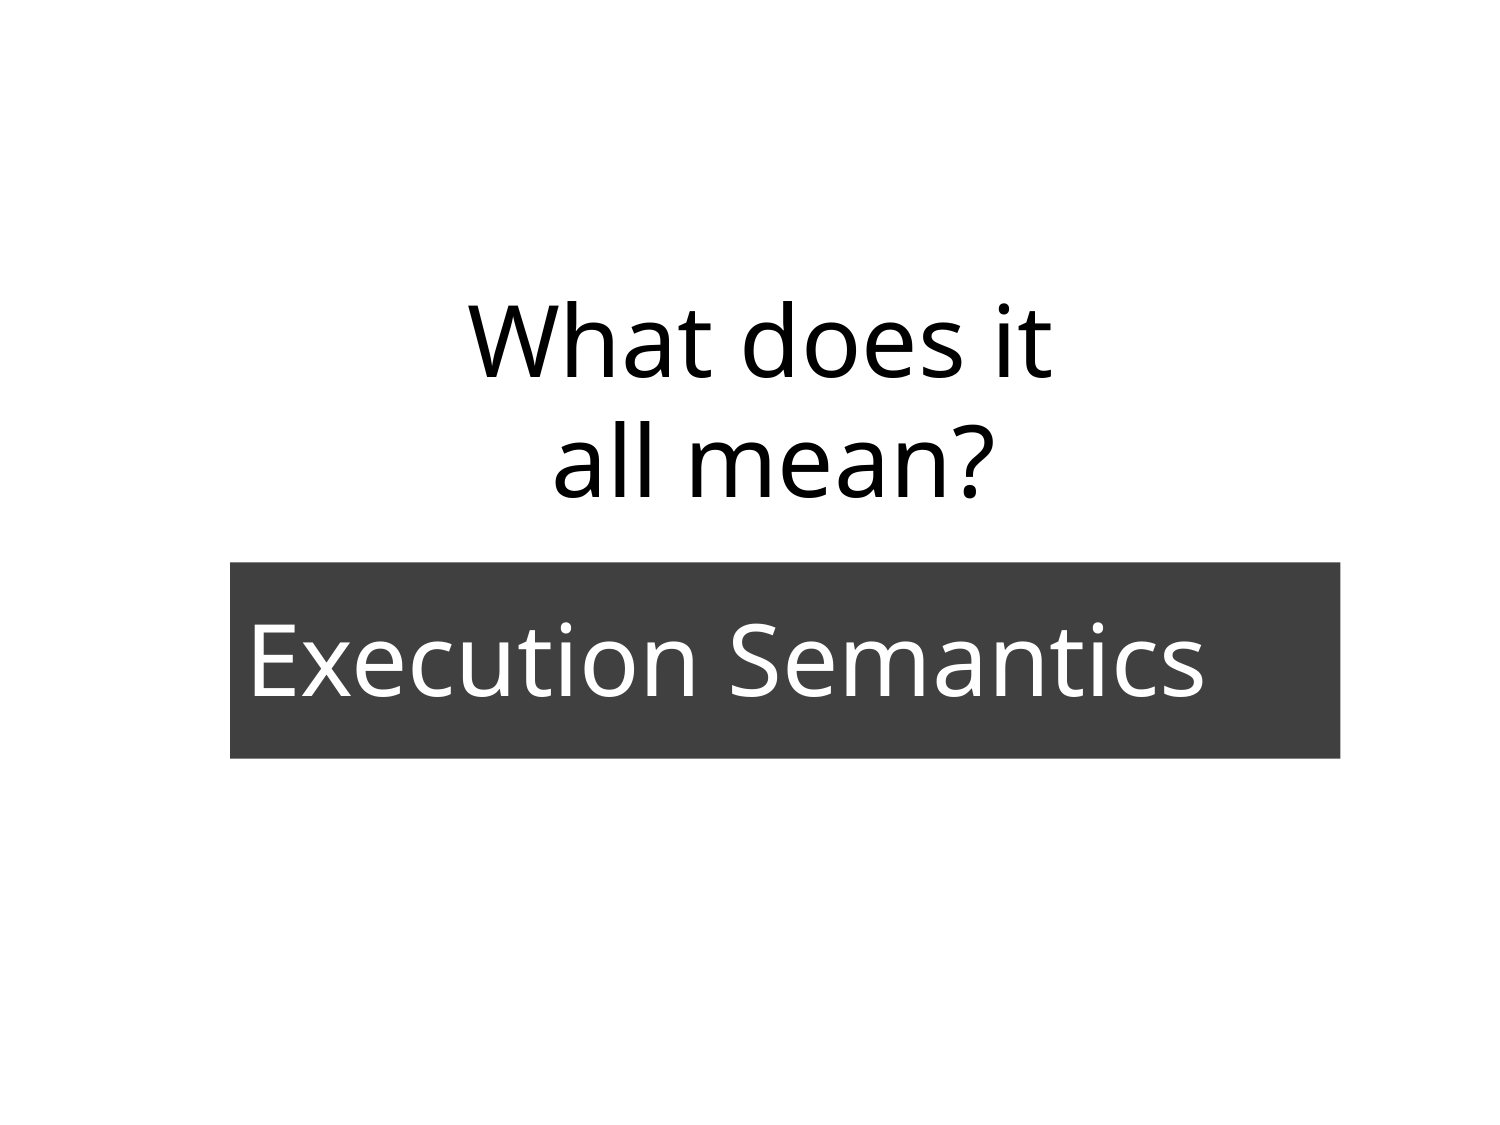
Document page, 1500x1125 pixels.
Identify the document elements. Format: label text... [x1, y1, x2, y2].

text_box Execution Semantics [230, 597, 1376, 716]
text_box What does it all mean? [159, 338, 1388, 457]
text_box [228, 560, 1343, 761]
